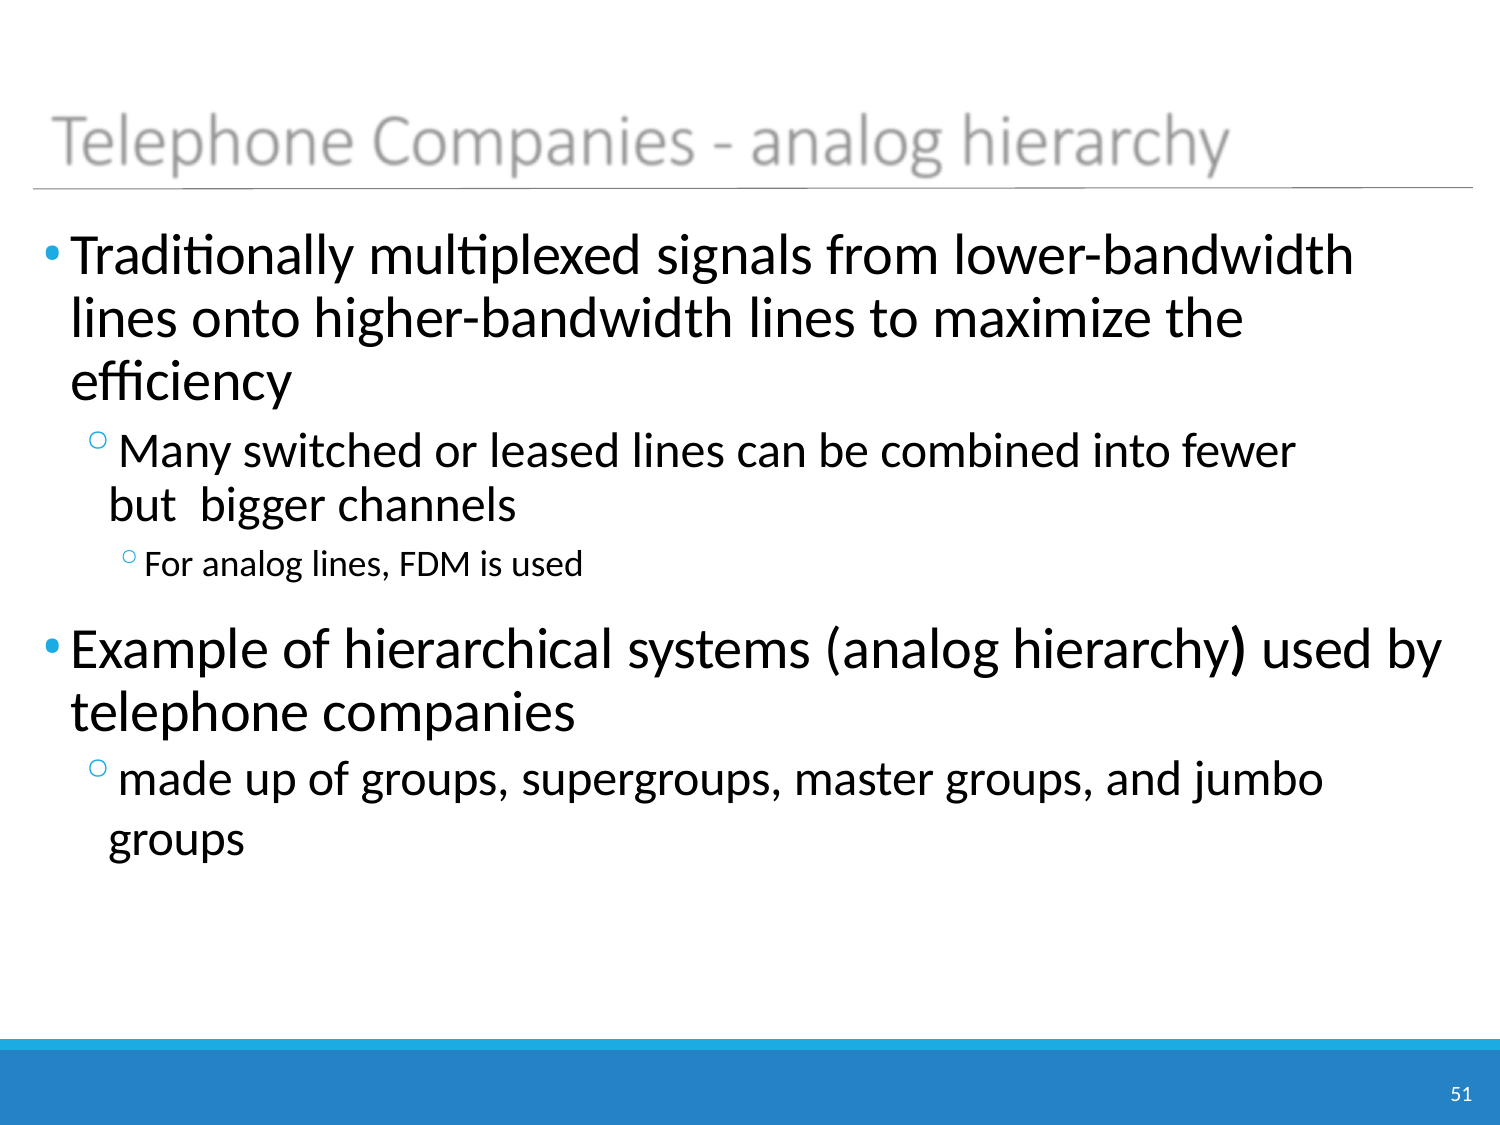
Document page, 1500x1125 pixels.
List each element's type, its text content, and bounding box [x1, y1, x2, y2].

slide_number 51 [1444, 1083, 1479, 1125]
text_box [0, 66, 1474, 190]
text_box Traditionally multiplexed signals from lower-bandwidth lines onto higher-bandwidth lines to maximize the efficiency Many switched or leased lines can be combined into fewer but bigger channels For analog lines, FDM is used Example of hierarchical systems (analog hierarchy) used by telephone companies made up of groups, supergroups, master groups, and jumbo groups [39, 215, 1474, 865]
